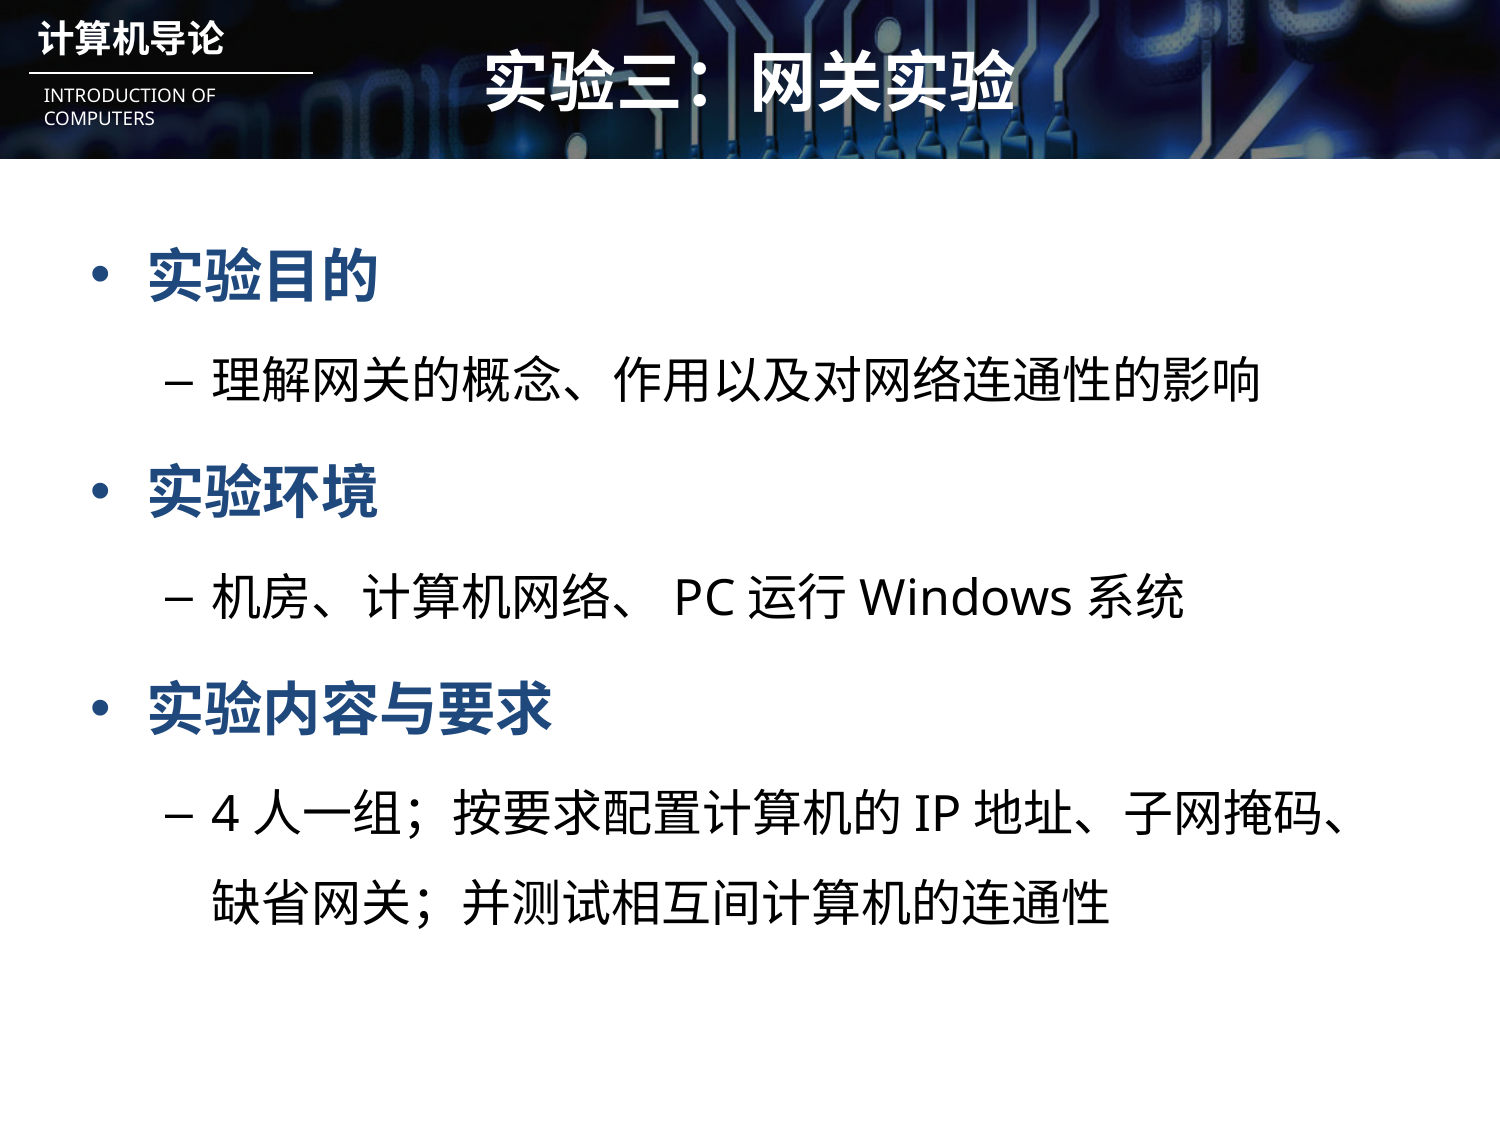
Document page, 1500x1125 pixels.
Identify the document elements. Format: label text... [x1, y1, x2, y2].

picture [0, 0, 1500, 159]
list 实验目的 理解网关的概念、作用以及对网络连通性的影响 实验环境 机房、计算机网络、PC运行Windows系统 实验内容与要求 4人一组；按要求配置计算机的IP地址、子网掩码、缺省网关；并测试相互间计算机的连通性 [75, 196, 1425, 1083]
title 实验三：网关实验 [76, 21, 1424, 138]
